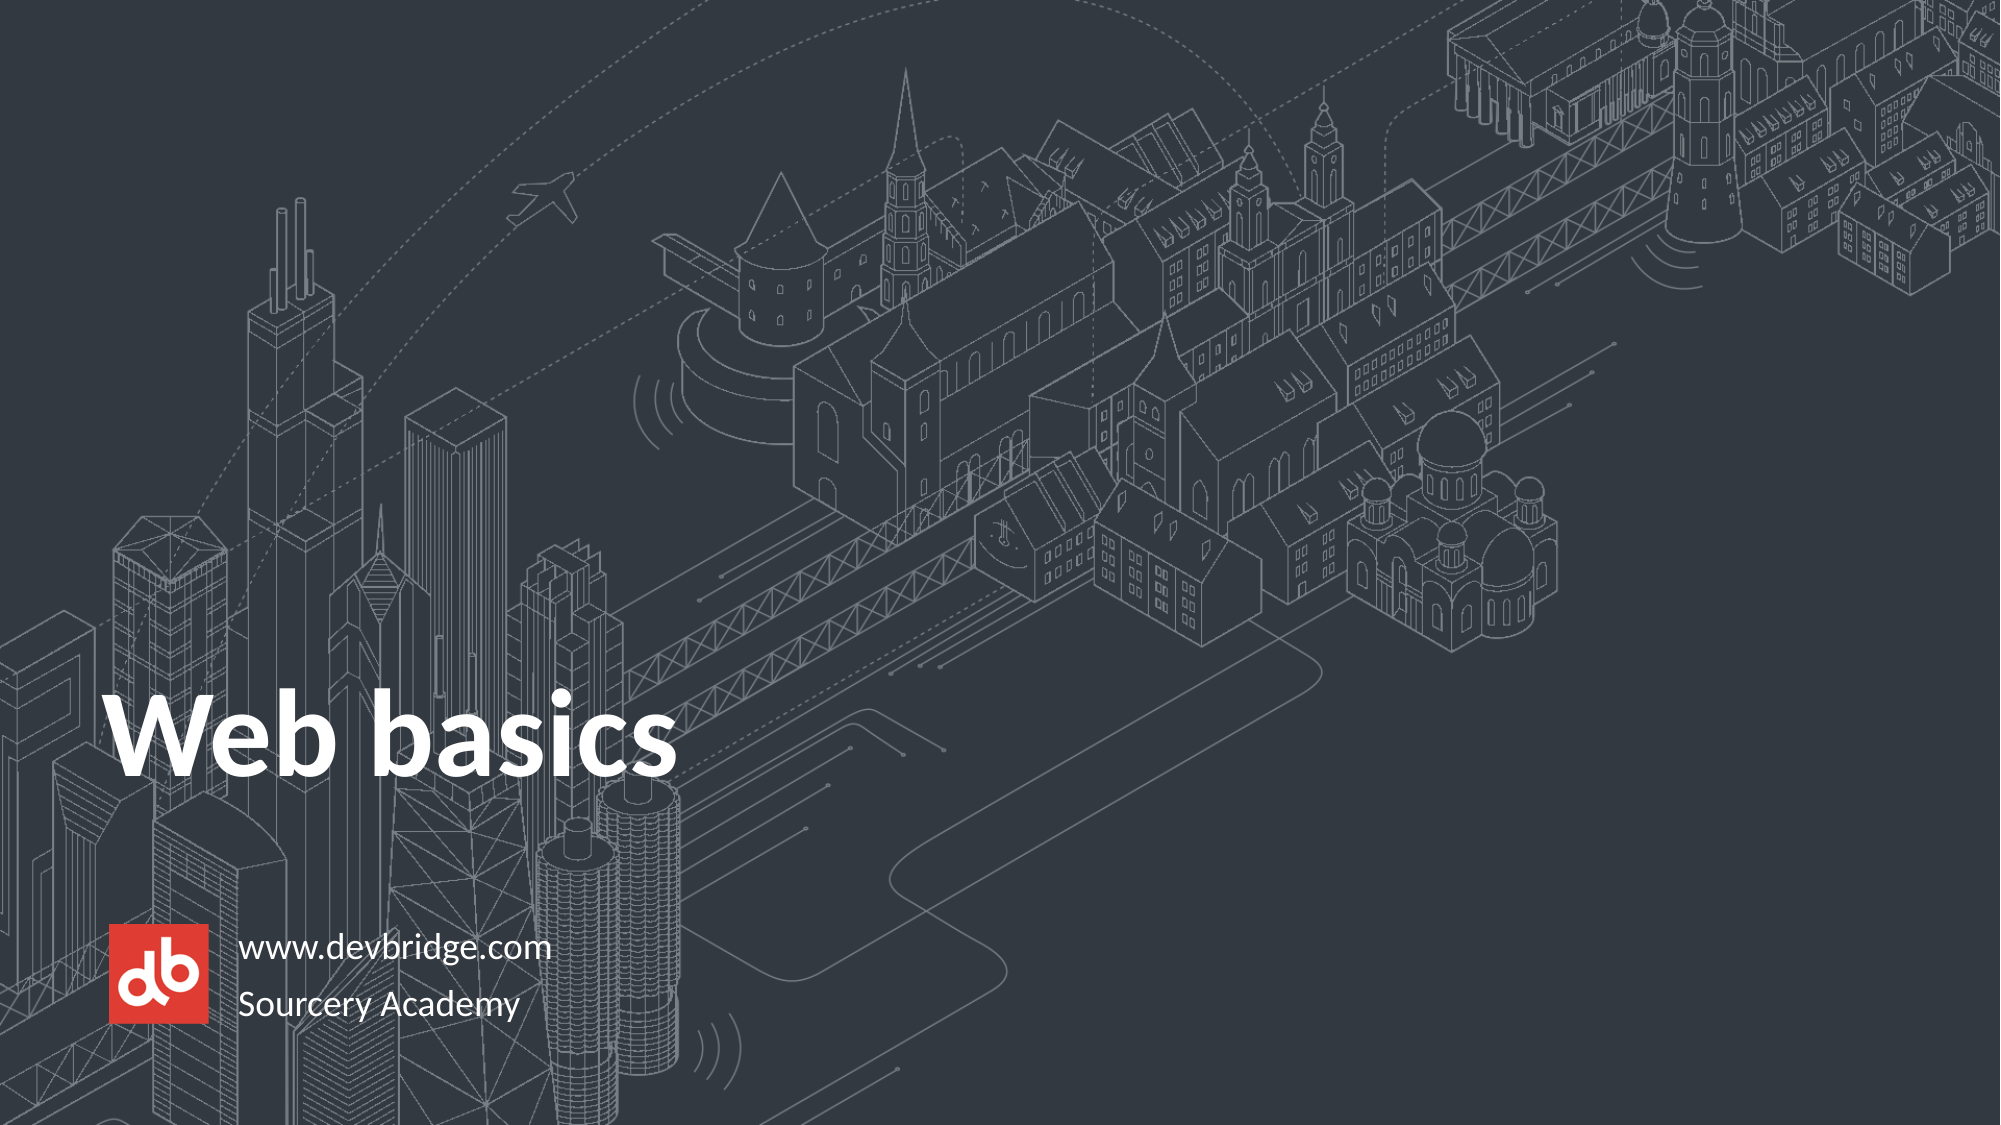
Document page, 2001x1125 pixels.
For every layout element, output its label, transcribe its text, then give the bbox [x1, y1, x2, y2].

title Web basics [85, 639, 1808, 810]
picture [0, 0, 2000, 1125]
list www.devbridge.com Sourcery Academy [223, 910, 888, 1036]
